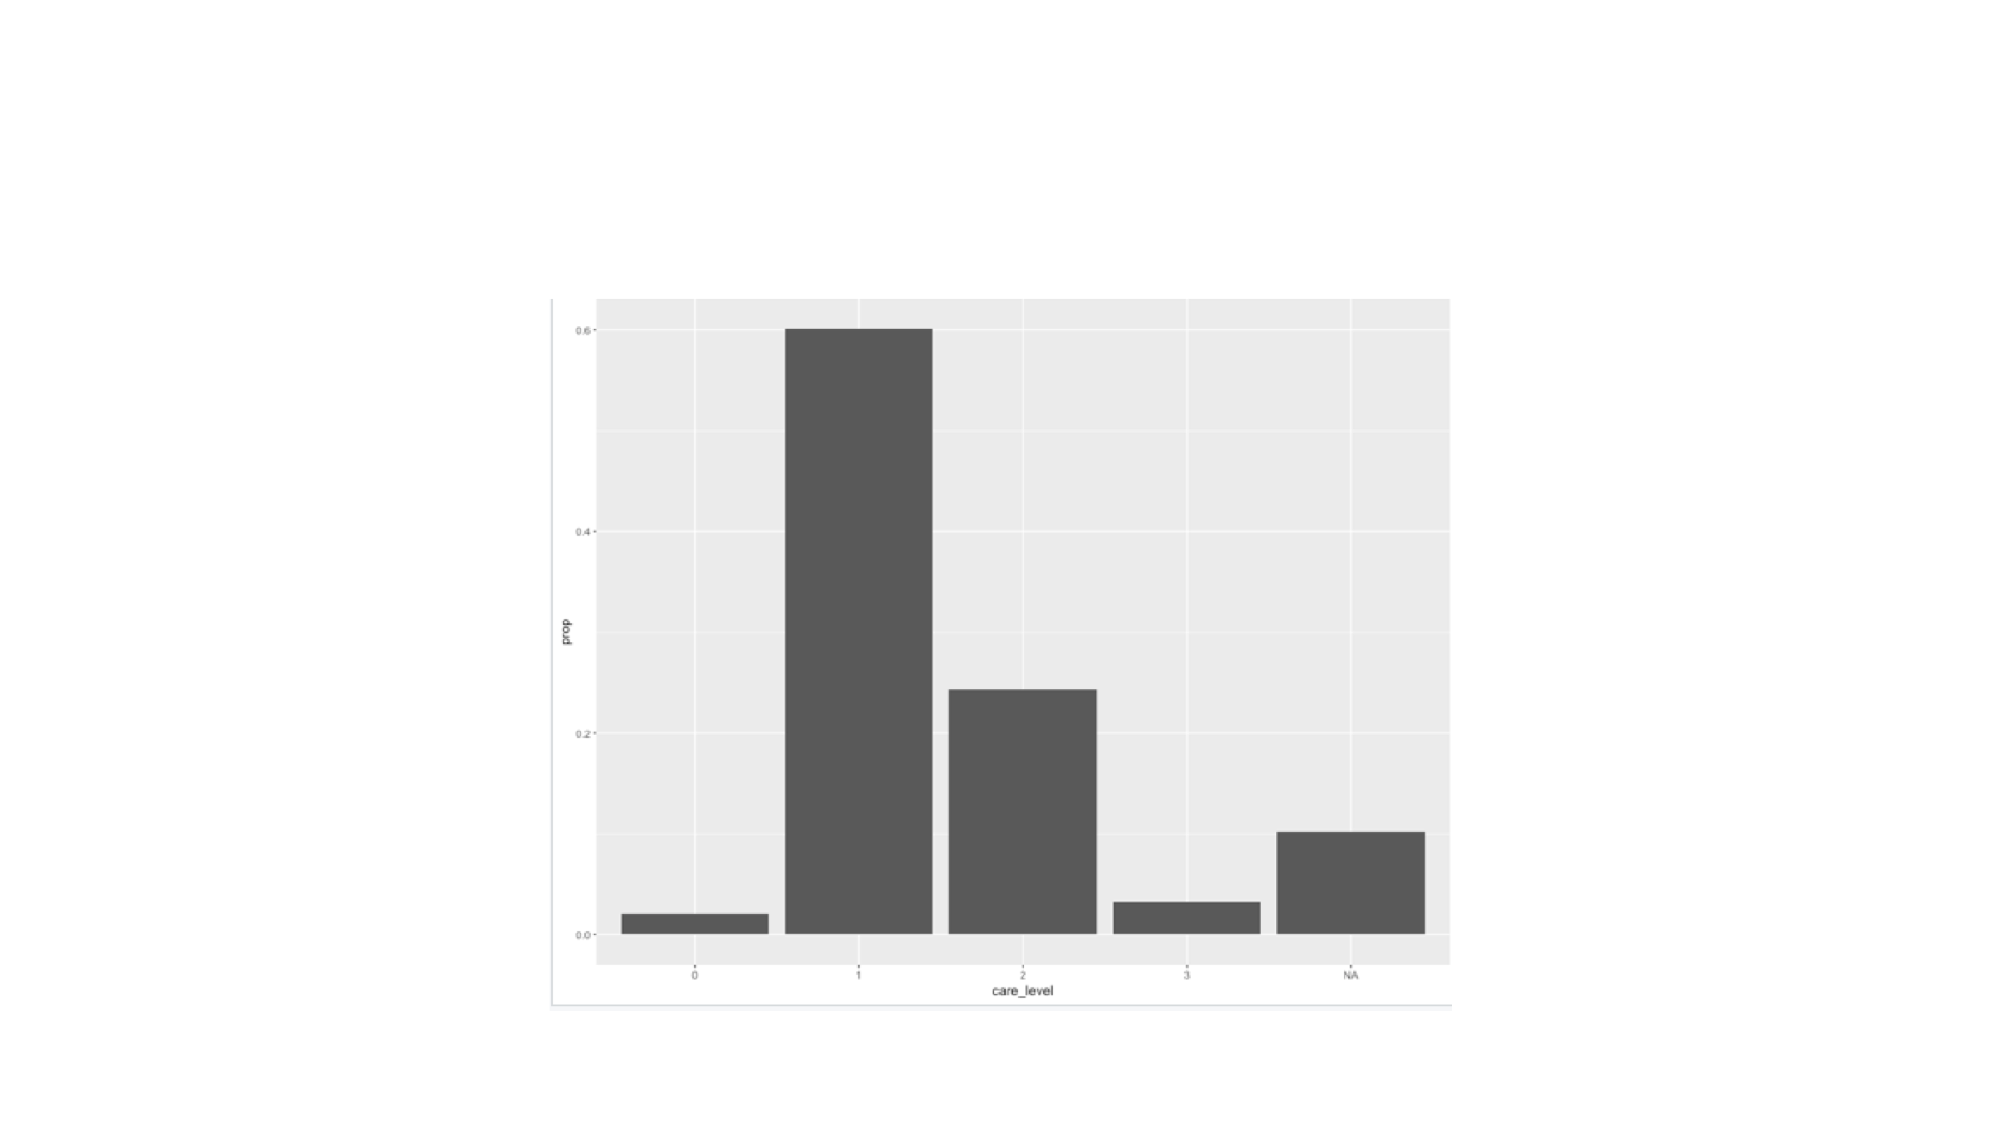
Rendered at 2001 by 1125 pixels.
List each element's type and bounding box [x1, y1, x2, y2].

picture [549, 297, 1453, 1011]
